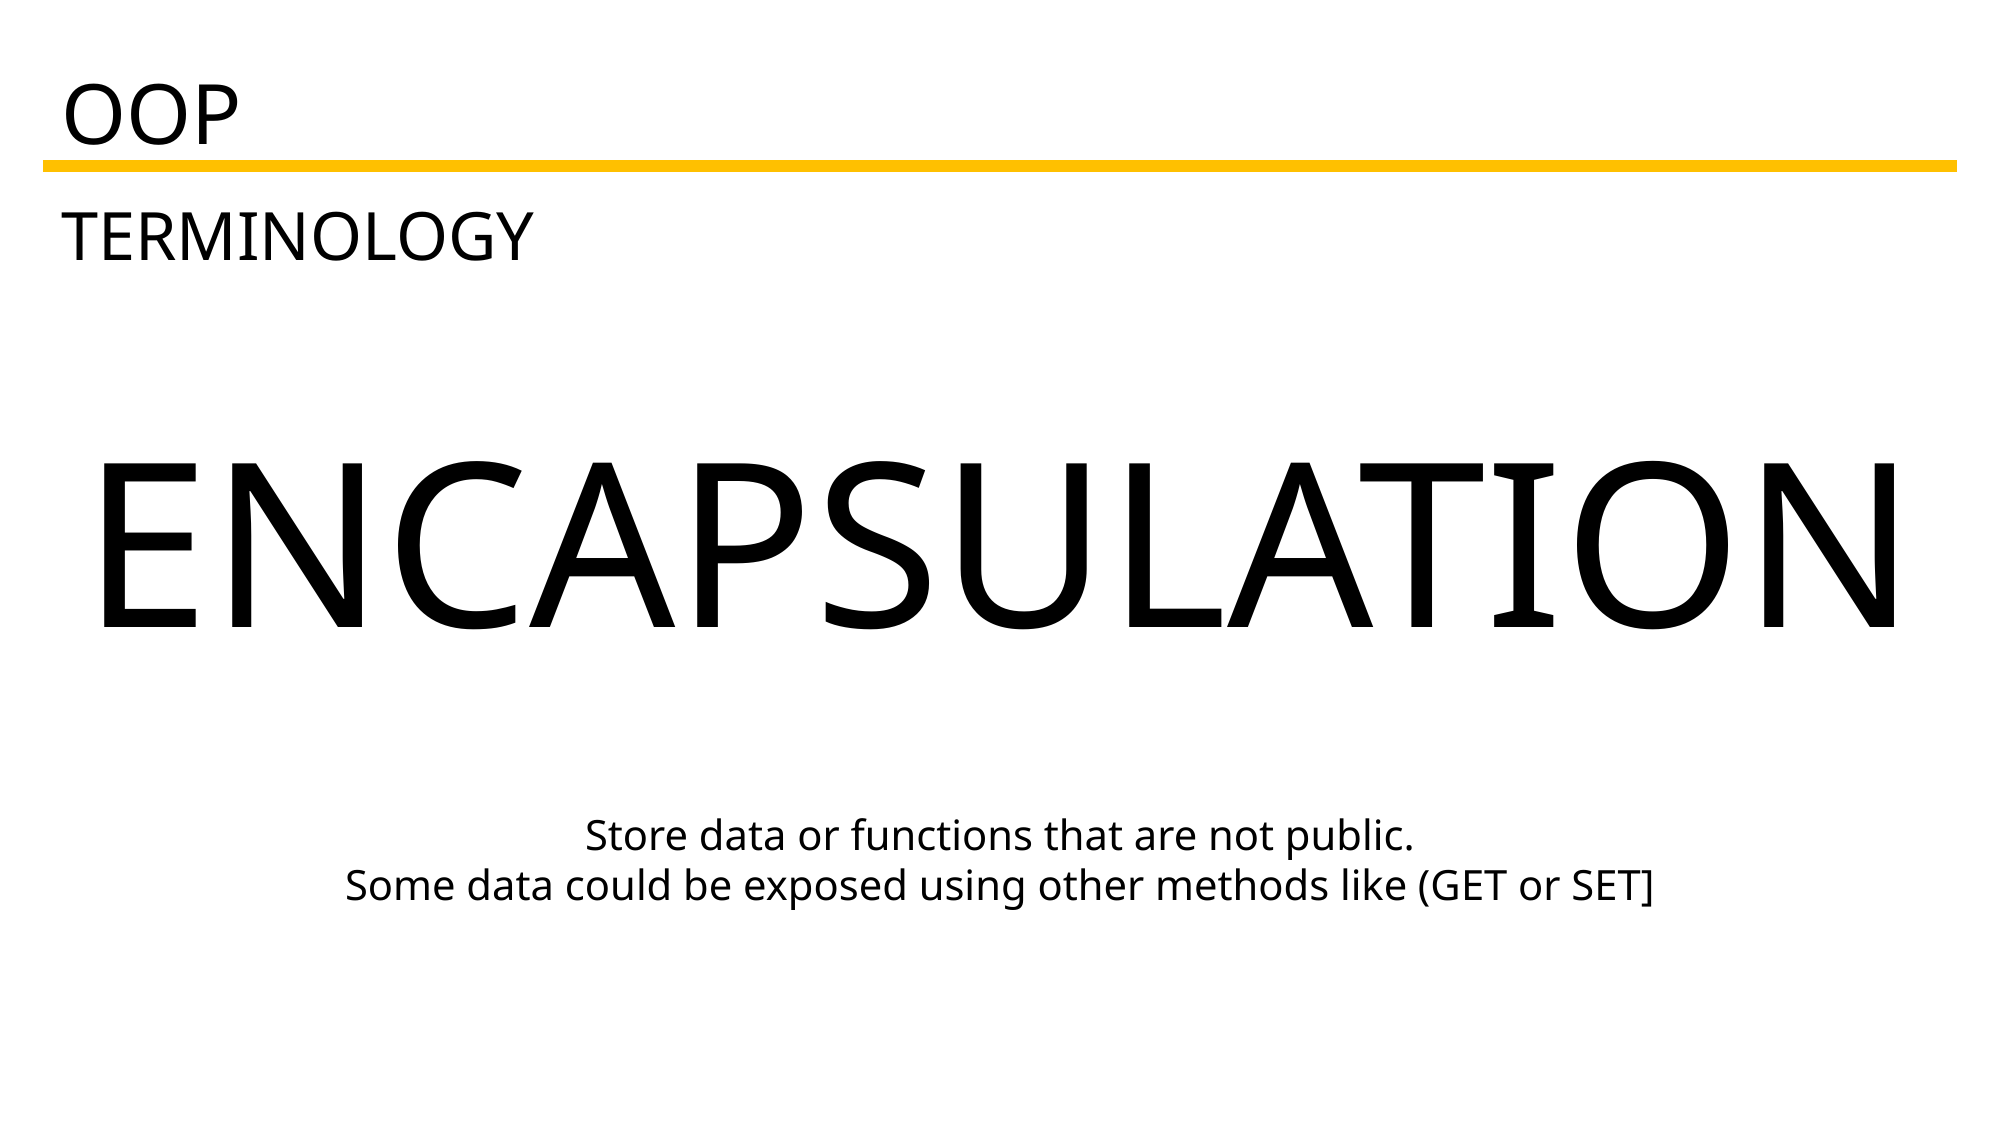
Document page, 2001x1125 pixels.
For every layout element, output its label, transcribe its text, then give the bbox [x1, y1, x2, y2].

text_box OOP [46, 53, 257, 165]
text_box ENCAPSULATION [67, 390, 1932, 681]
text_box TERMINOLOGY [46, 185, 550, 281]
text_box Store data or functions that are not public. Some data could be exposed using other methods like (GET or SET] [330, 801, 1670, 916]
